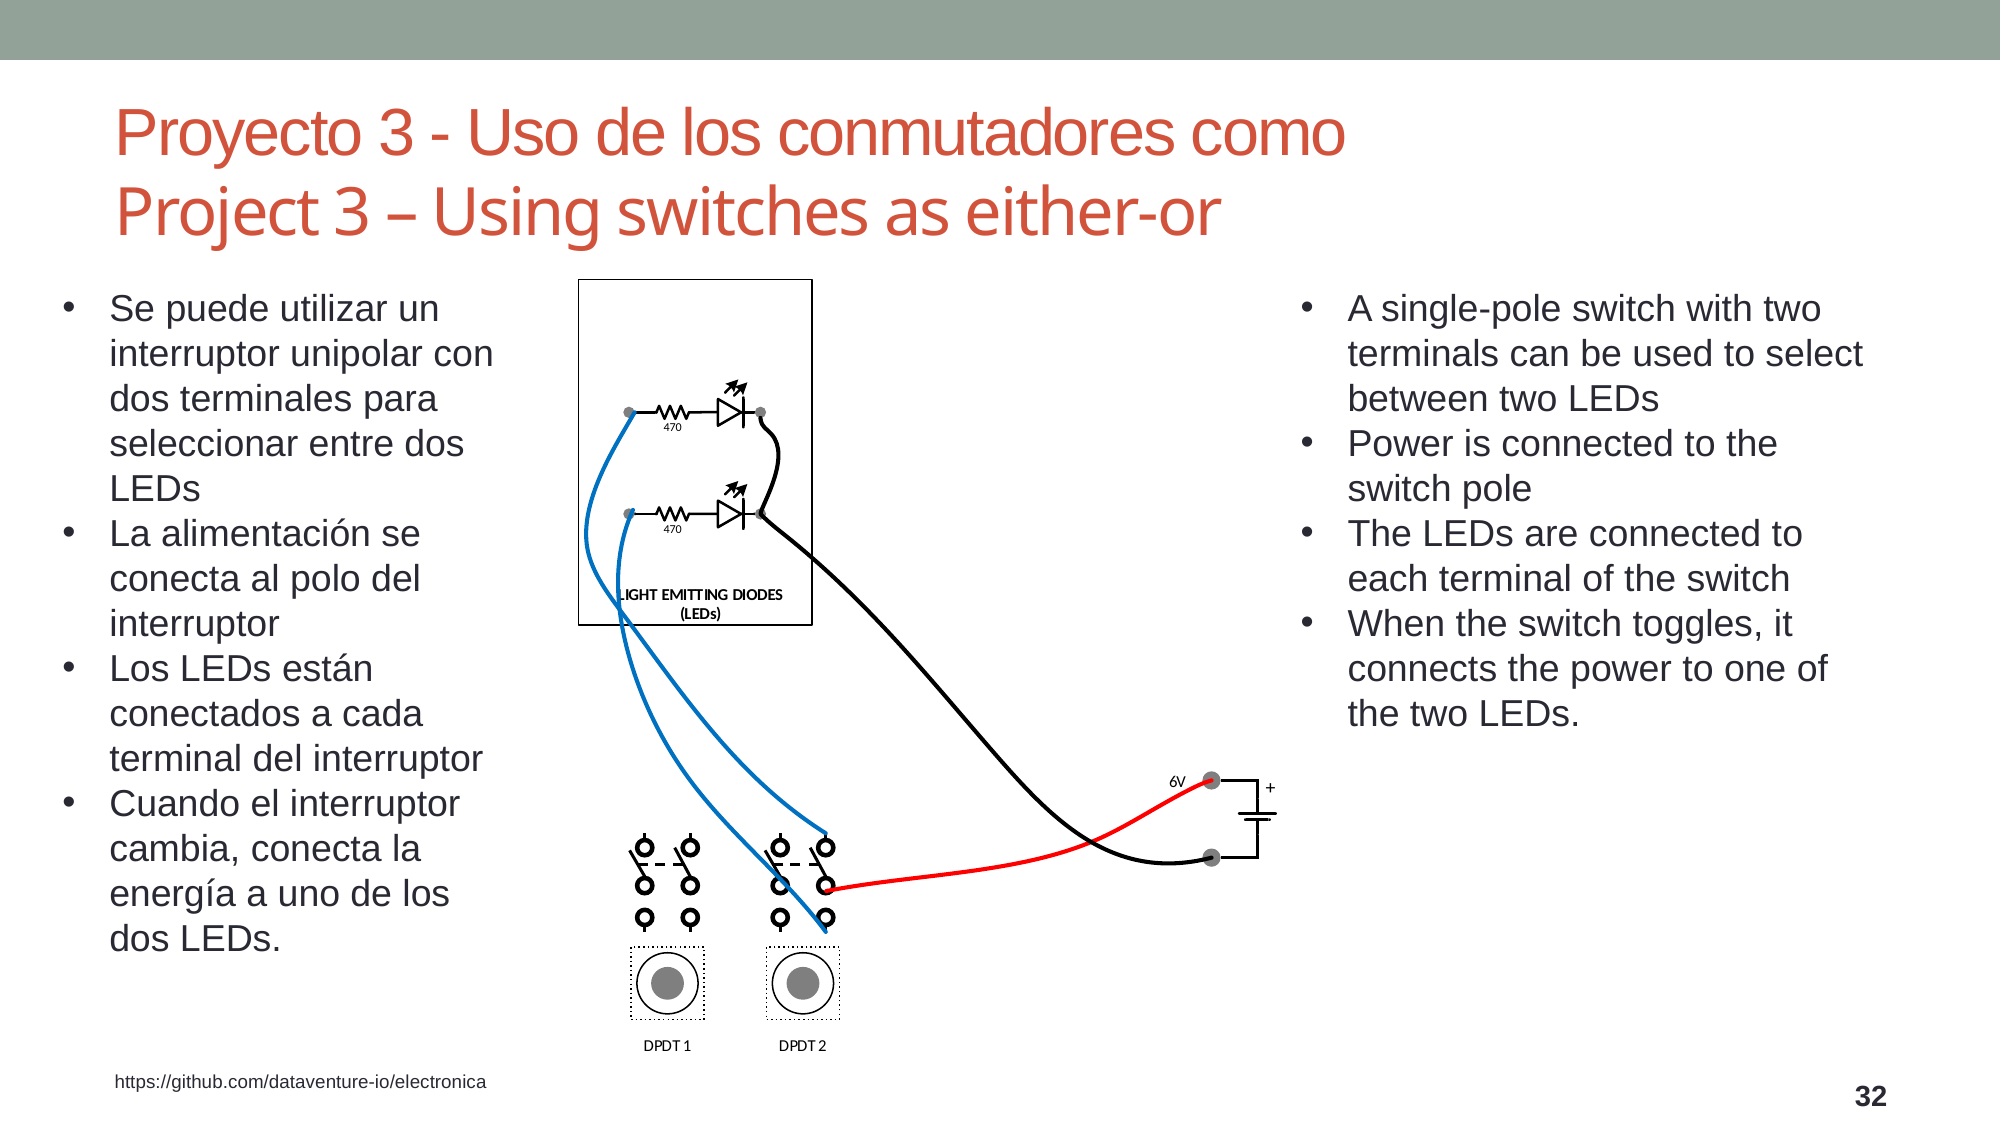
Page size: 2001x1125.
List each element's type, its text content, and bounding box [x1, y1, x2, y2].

text_box A single-pole switch with two terminals can be used to select between two LEDs Power is connected to the switch pole The LEDs are connected to each terminal of the switch When the switch toggles, it connects the power to one of the two LEDs. [1293, 276, 1900, 786]
slide_number 32 [1585, 1068, 1903, 1123]
text_box Se puede utilizar un interruptor unipolar con dos terminales para seleccionar entre dos LEDs La alimentación se conecta al polo del interruptor Los LEDs están conectados a cada terminal del interruptor Cuando el interruptor cambia, conecta la energía a uno de los dos LEDs. [47, 276, 531, 966]
title Proyecto 3 - Uso de los conmutadores como Project 3 – Using switches as either-or [99, 87, 1900, 250]
picture [575, 275, 1287, 1064]
